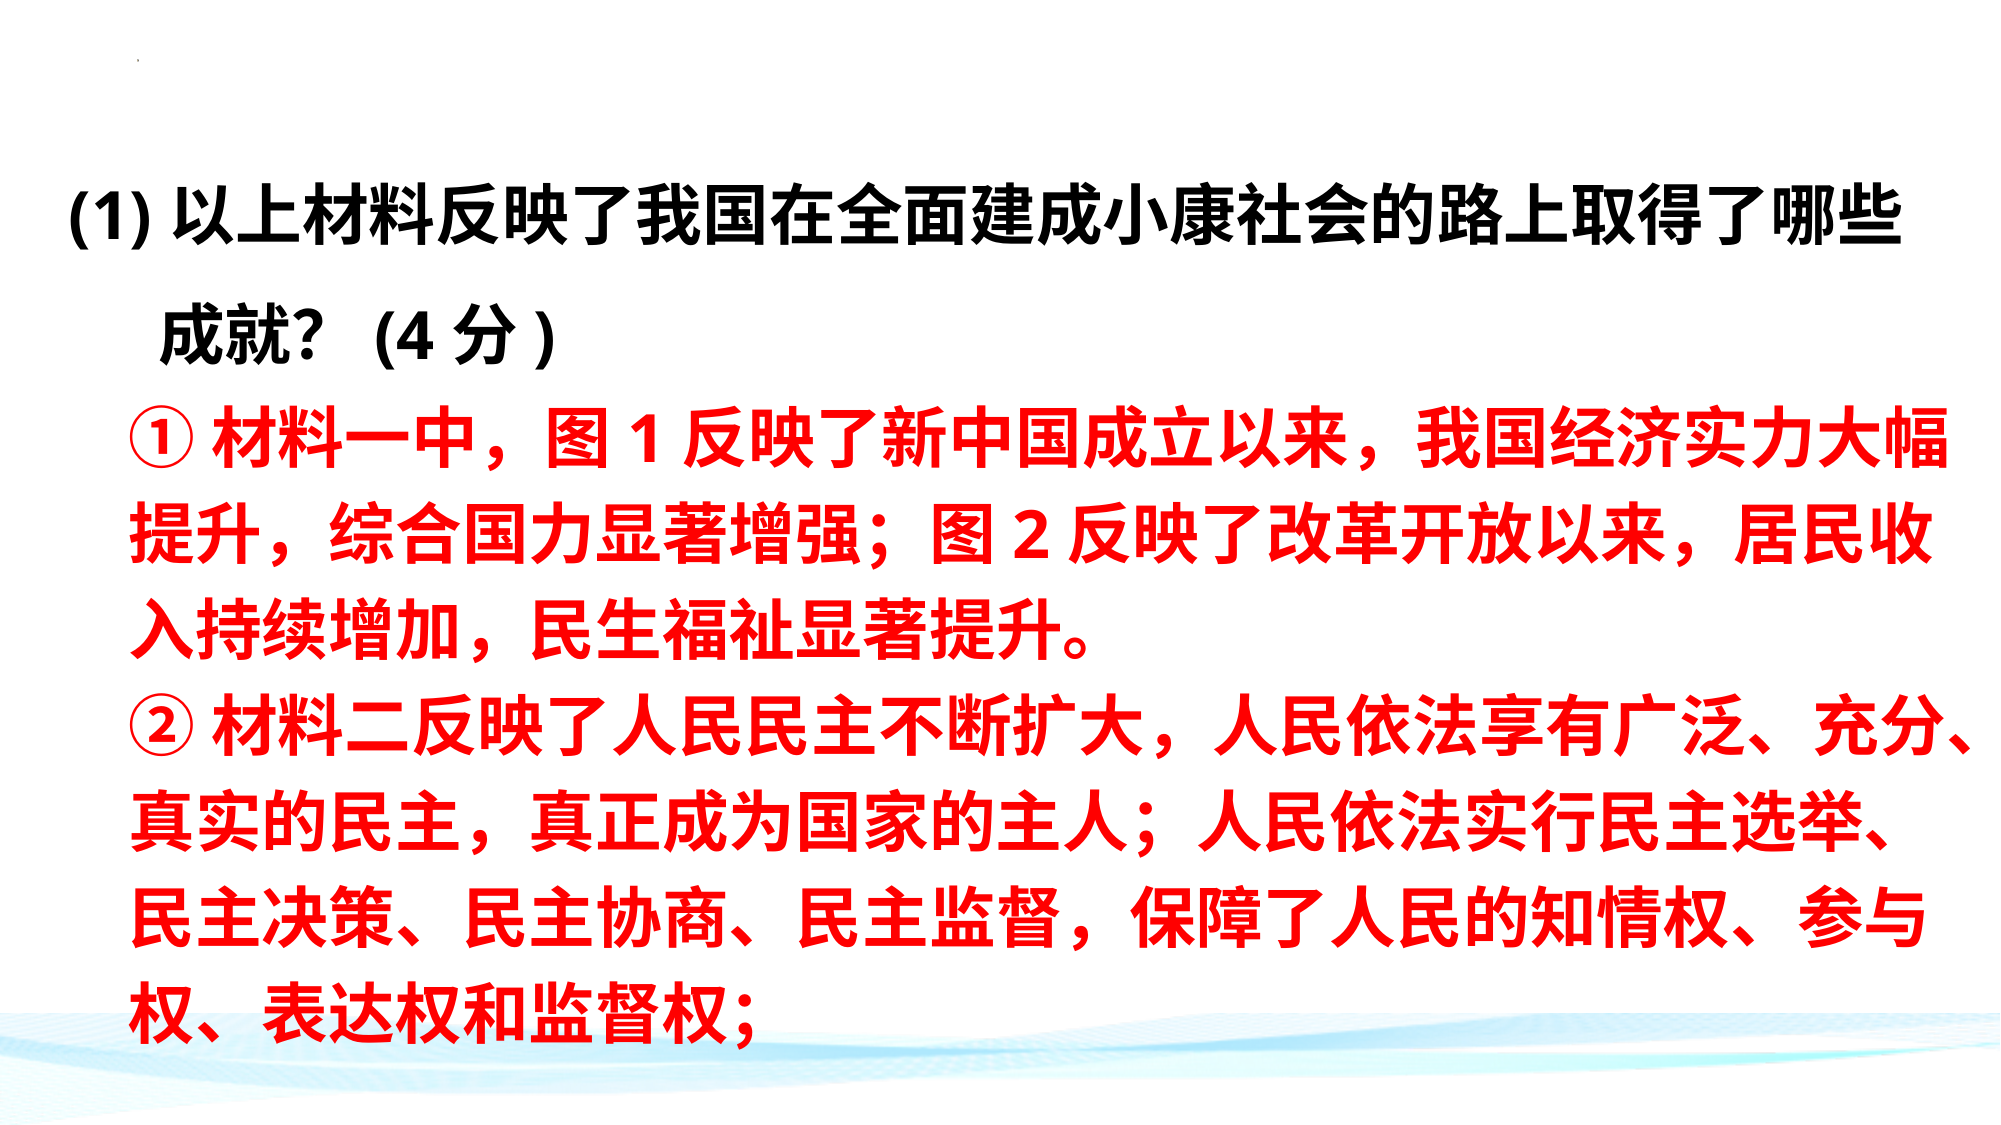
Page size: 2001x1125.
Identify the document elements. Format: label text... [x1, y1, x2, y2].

picture [0, 1013, 2000, 1125]
text_box (1)以上材料反映了我国在全面建成小康社会的路上取得了哪些成就？(4分) [54, 125, 1920, 381]
text_box ①材料一中，图1反映了新中国成立以来，我国经济实力大幅提升，综合国力显著增强；图2反映了改革开放以来，居民收入持续增加，民生福祉显著提升。 ②材料二反映了人民民主不断扩大，人民依法享有广泛、充分、真实的民主，真正成为国家的主人；人民依法实行民主选举、民主决策、民主协商、民主监督，保障了人民的知情权、参与权、表达权和监督权； [113, 372, 1979, 1013]
